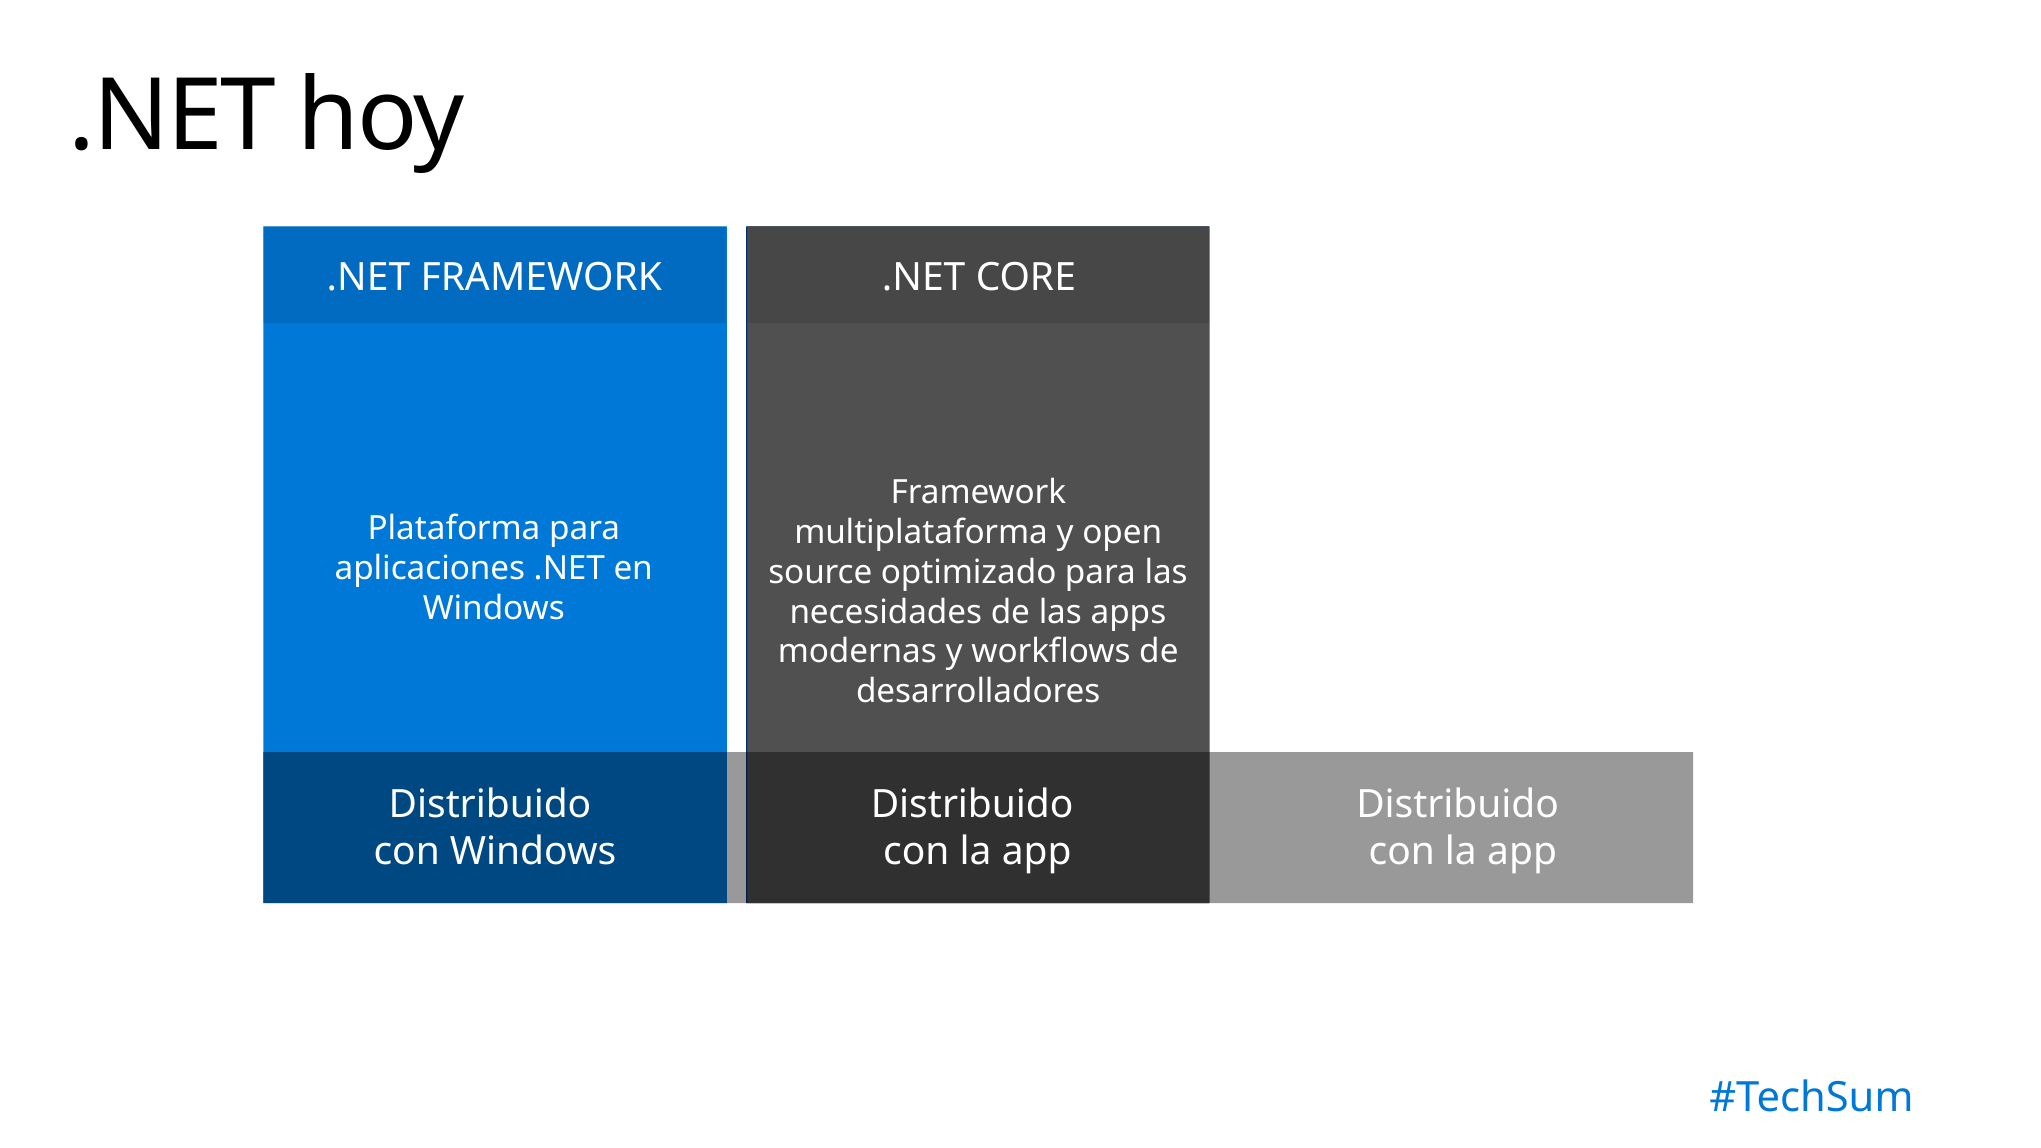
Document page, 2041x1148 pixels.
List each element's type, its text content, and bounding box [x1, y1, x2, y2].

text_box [263, 226, 728, 751]
title .NET hoy [45, 48, 1996, 199]
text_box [262, 751, 1694, 904]
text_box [747, 226, 1210, 751]
